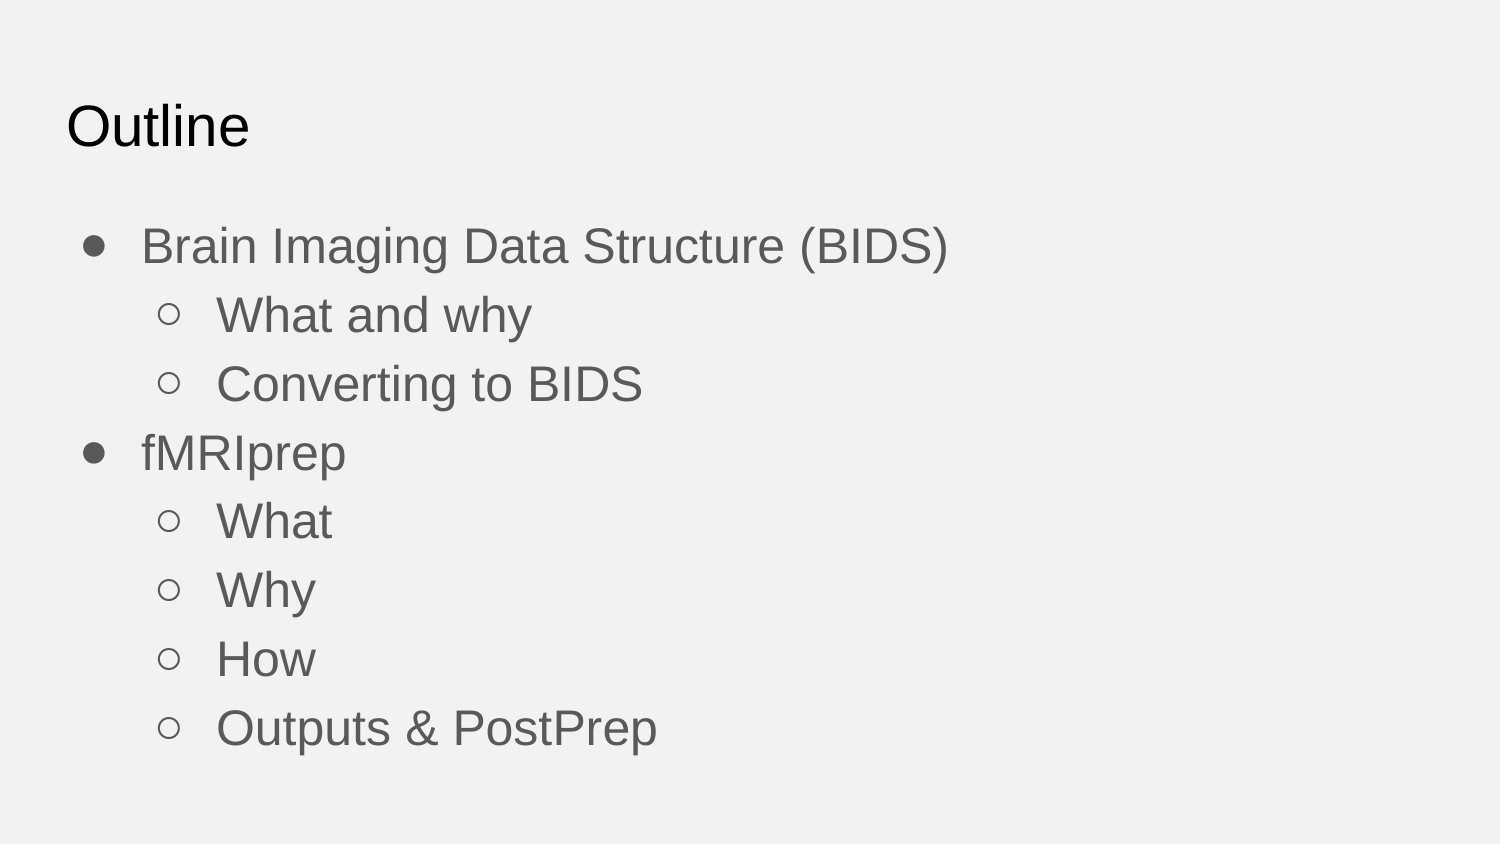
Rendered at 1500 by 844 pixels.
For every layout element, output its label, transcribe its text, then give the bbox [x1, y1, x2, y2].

list Brain Imaging Data Structure (BIDS) What and why Converting to BIDS fMRIprep What Why How Outputs & PostPrep [51, 189, 1449, 750]
title Outline [51, 72, 1449, 167]
